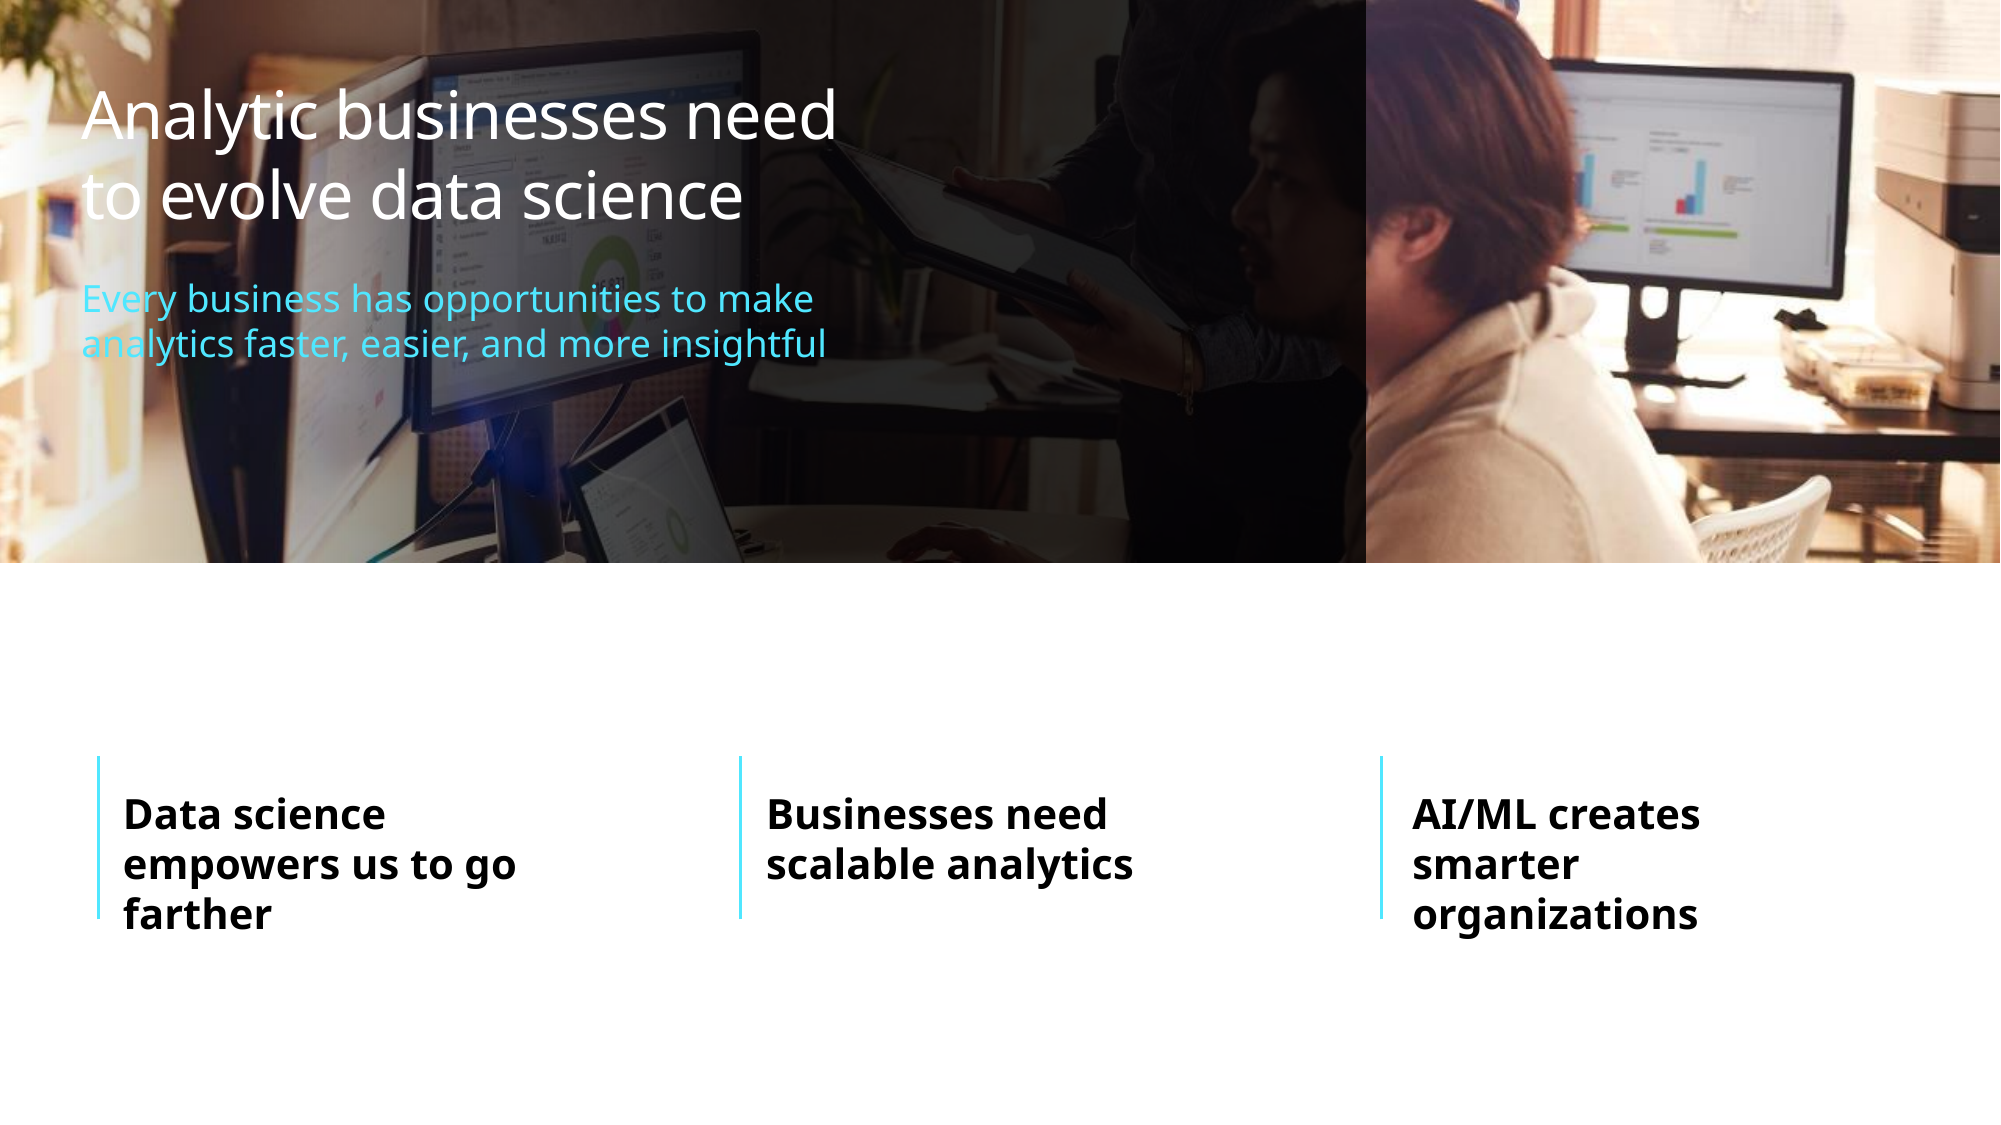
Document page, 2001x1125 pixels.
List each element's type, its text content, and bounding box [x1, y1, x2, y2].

text_box AI/ML creates smarter organizations [1412, 787, 1865, 938]
text_box Data science empowers us to go farther [122, 787, 604, 938]
picture [0, 0, 2000, 563]
text_box Businesses need scalable analytics [766, 787, 1162, 888]
